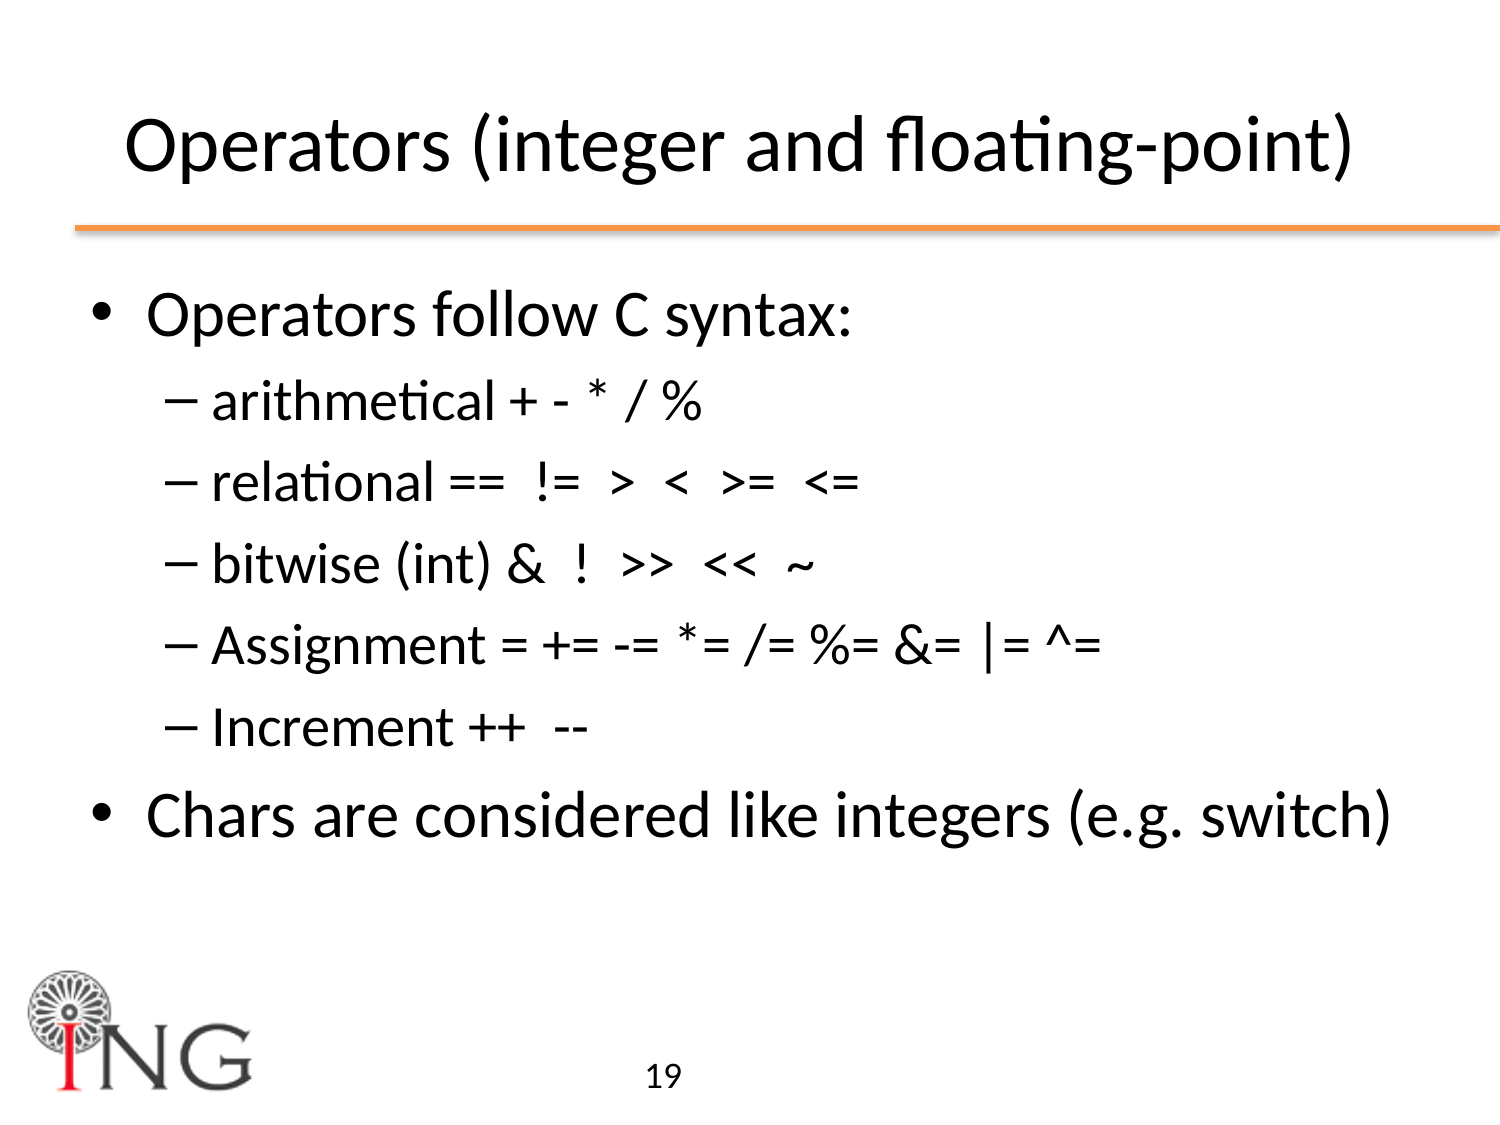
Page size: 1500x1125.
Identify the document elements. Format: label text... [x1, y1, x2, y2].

title Operators (integer and floating-point) [75, 45, 1425, 233]
list Operators follow C syntax: arithmetical + - * / % relational == != > < >= <= bitwise (int) & ! >> << ~ Assignment = += -= *= /= %= &= |= ^= Increment ++ -- Chars are considered like integers (e.g. switch) [75, 262, 1425, 1005]
slide_number 19 [629, 1043, 1425, 1104]
picture [3, 948, 281, 1124]
